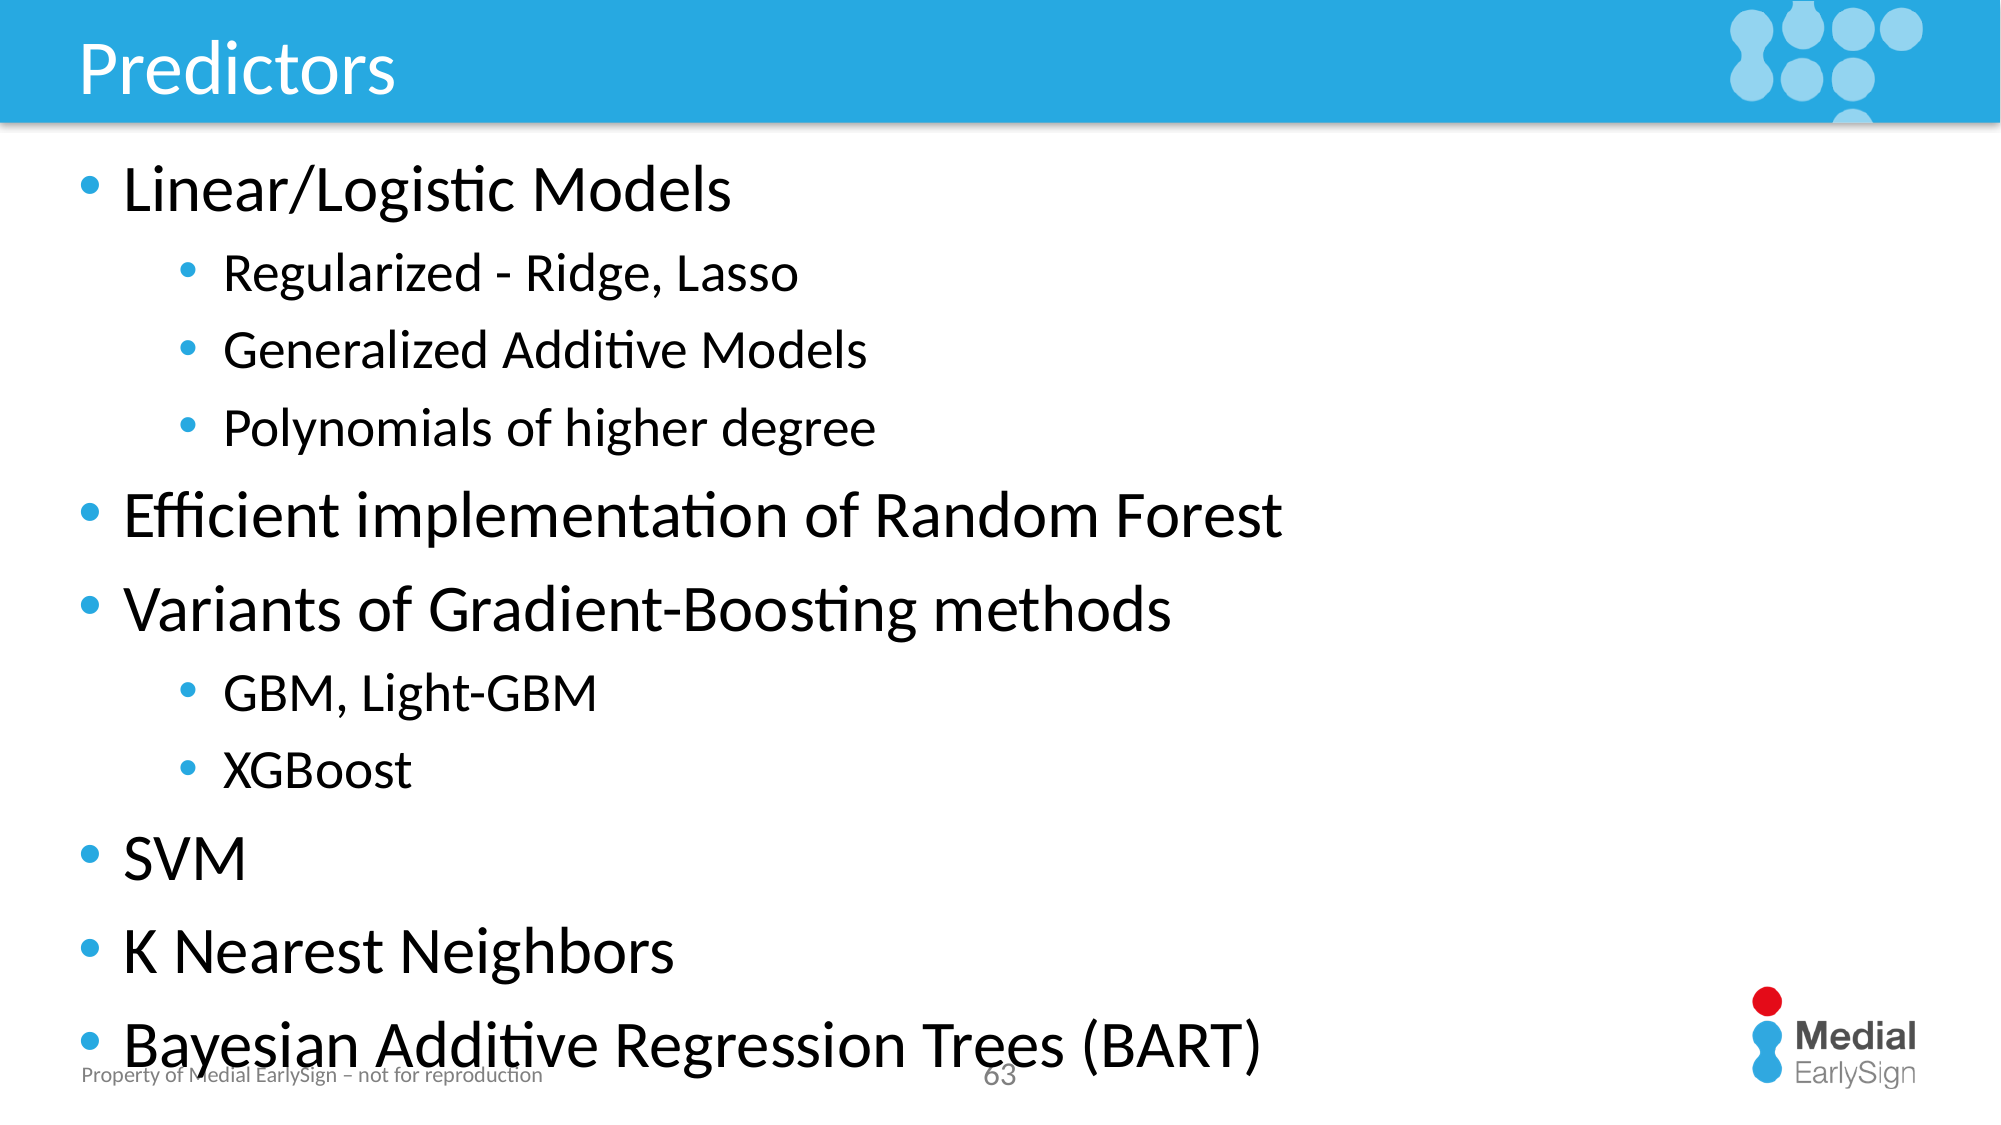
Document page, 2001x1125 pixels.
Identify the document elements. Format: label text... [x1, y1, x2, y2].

picture [1835, 986, 1915, 1089]
title Predictors [63, 8, 1729, 119]
list Linear/Logistic Models Regularized - Ridge, Lasso Generalized Additive Models Polynomials of higher degree Efficient implementation of Random Forest Variants of Gradient-Boosting methods GBM, Light-GBM XGBoost SVM K Nearest Neighbors Bayesian Additive Regression Trees (BART) [63, 137, 1835, 1089]
picture [1730, 1, 1923, 123]
